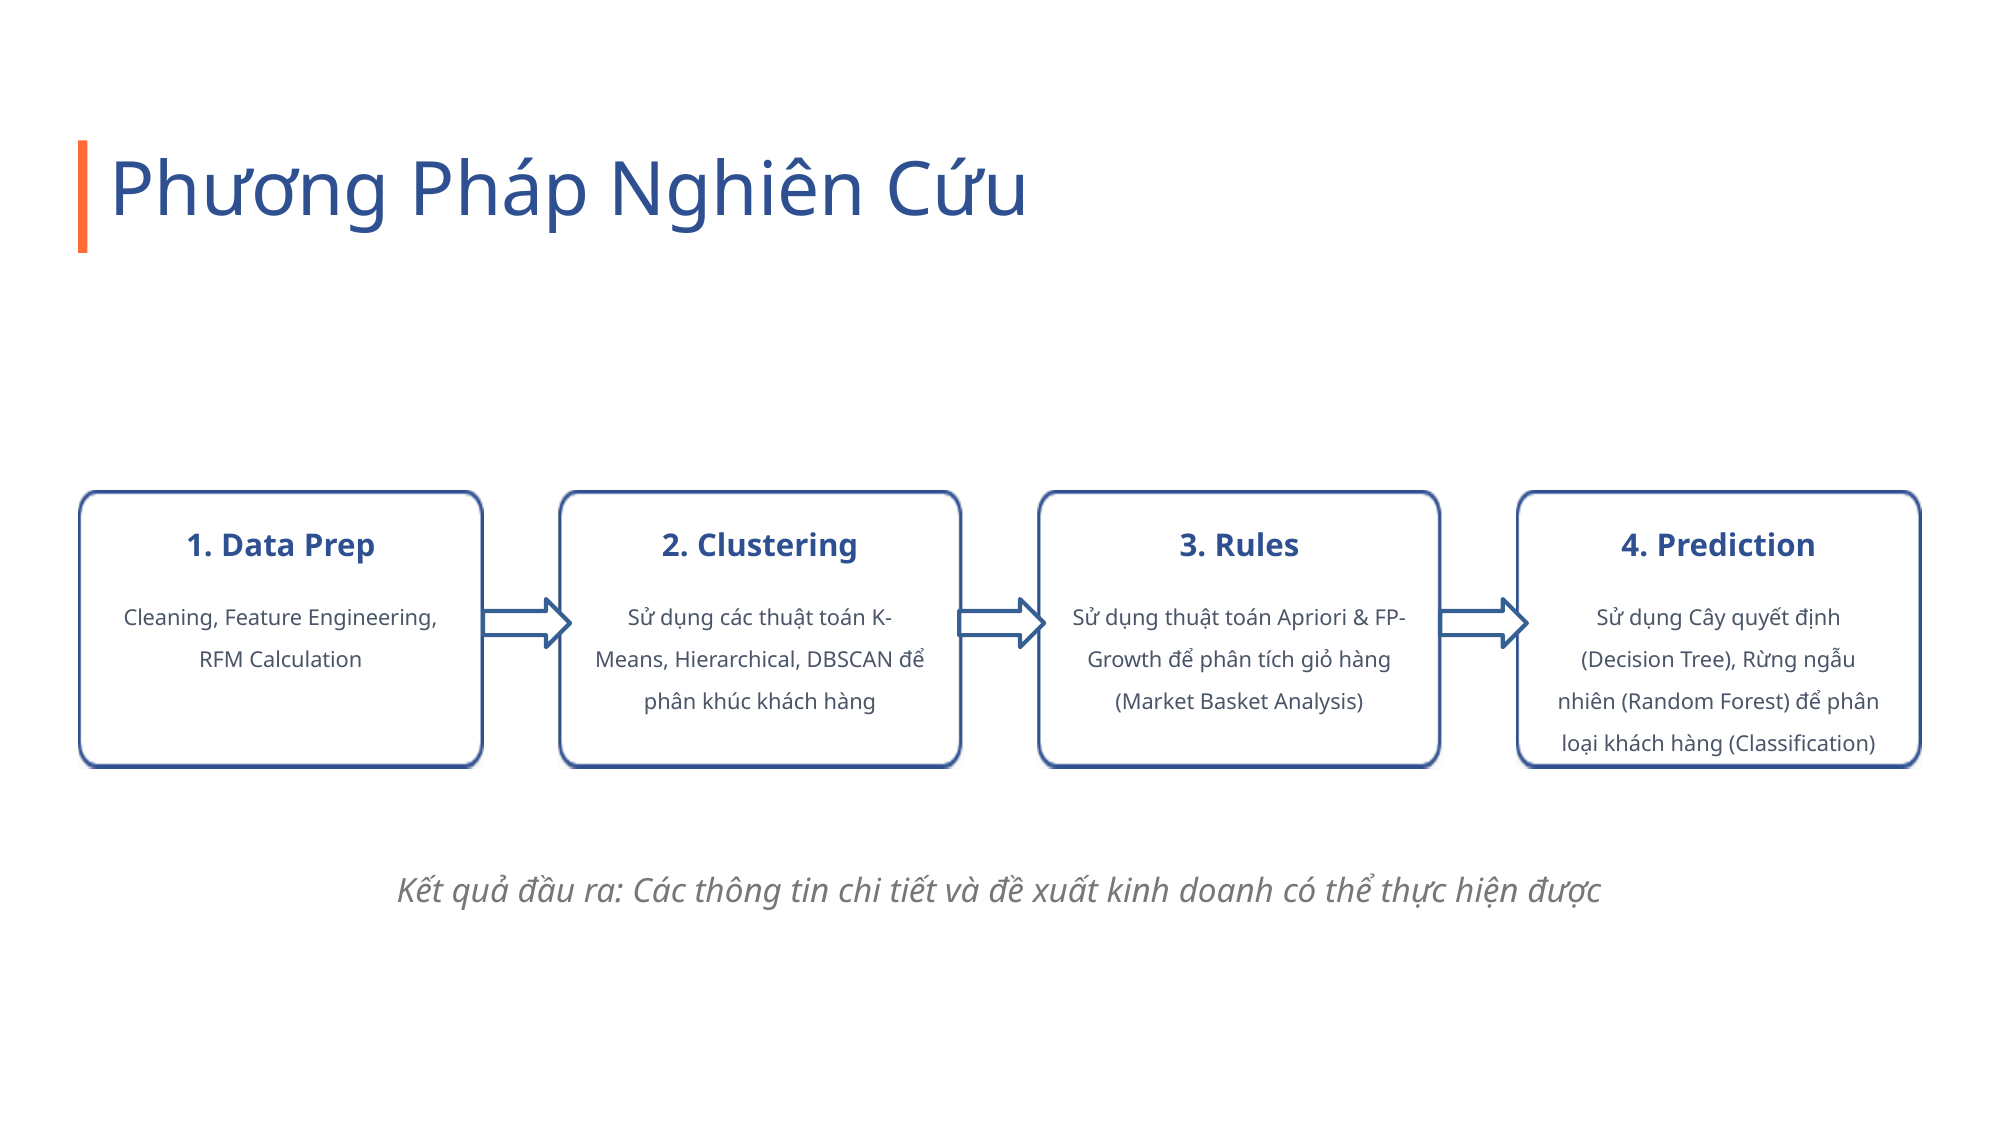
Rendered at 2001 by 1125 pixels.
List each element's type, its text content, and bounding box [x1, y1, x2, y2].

picture [77, 490, 484, 769]
text_box [78, 140, 88, 253]
text_box Phương Pháp Nghiên Cứu [109, 140, 2000, 231]
text_box [489, 597, 552, 650]
picture [1515, 490, 1923, 769]
text_box [968, 597, 1031, 650]
picture [1036, 490, 1443, 769]
text_box Kết quả đầu ra: Các thông tin chi tiết và đề xuất kinh doanh có thể thực hiện được [78, 845, 1922, 910]
picture [557, 490, 964, 769]
text_box [1447, 597, 1510, 650]
